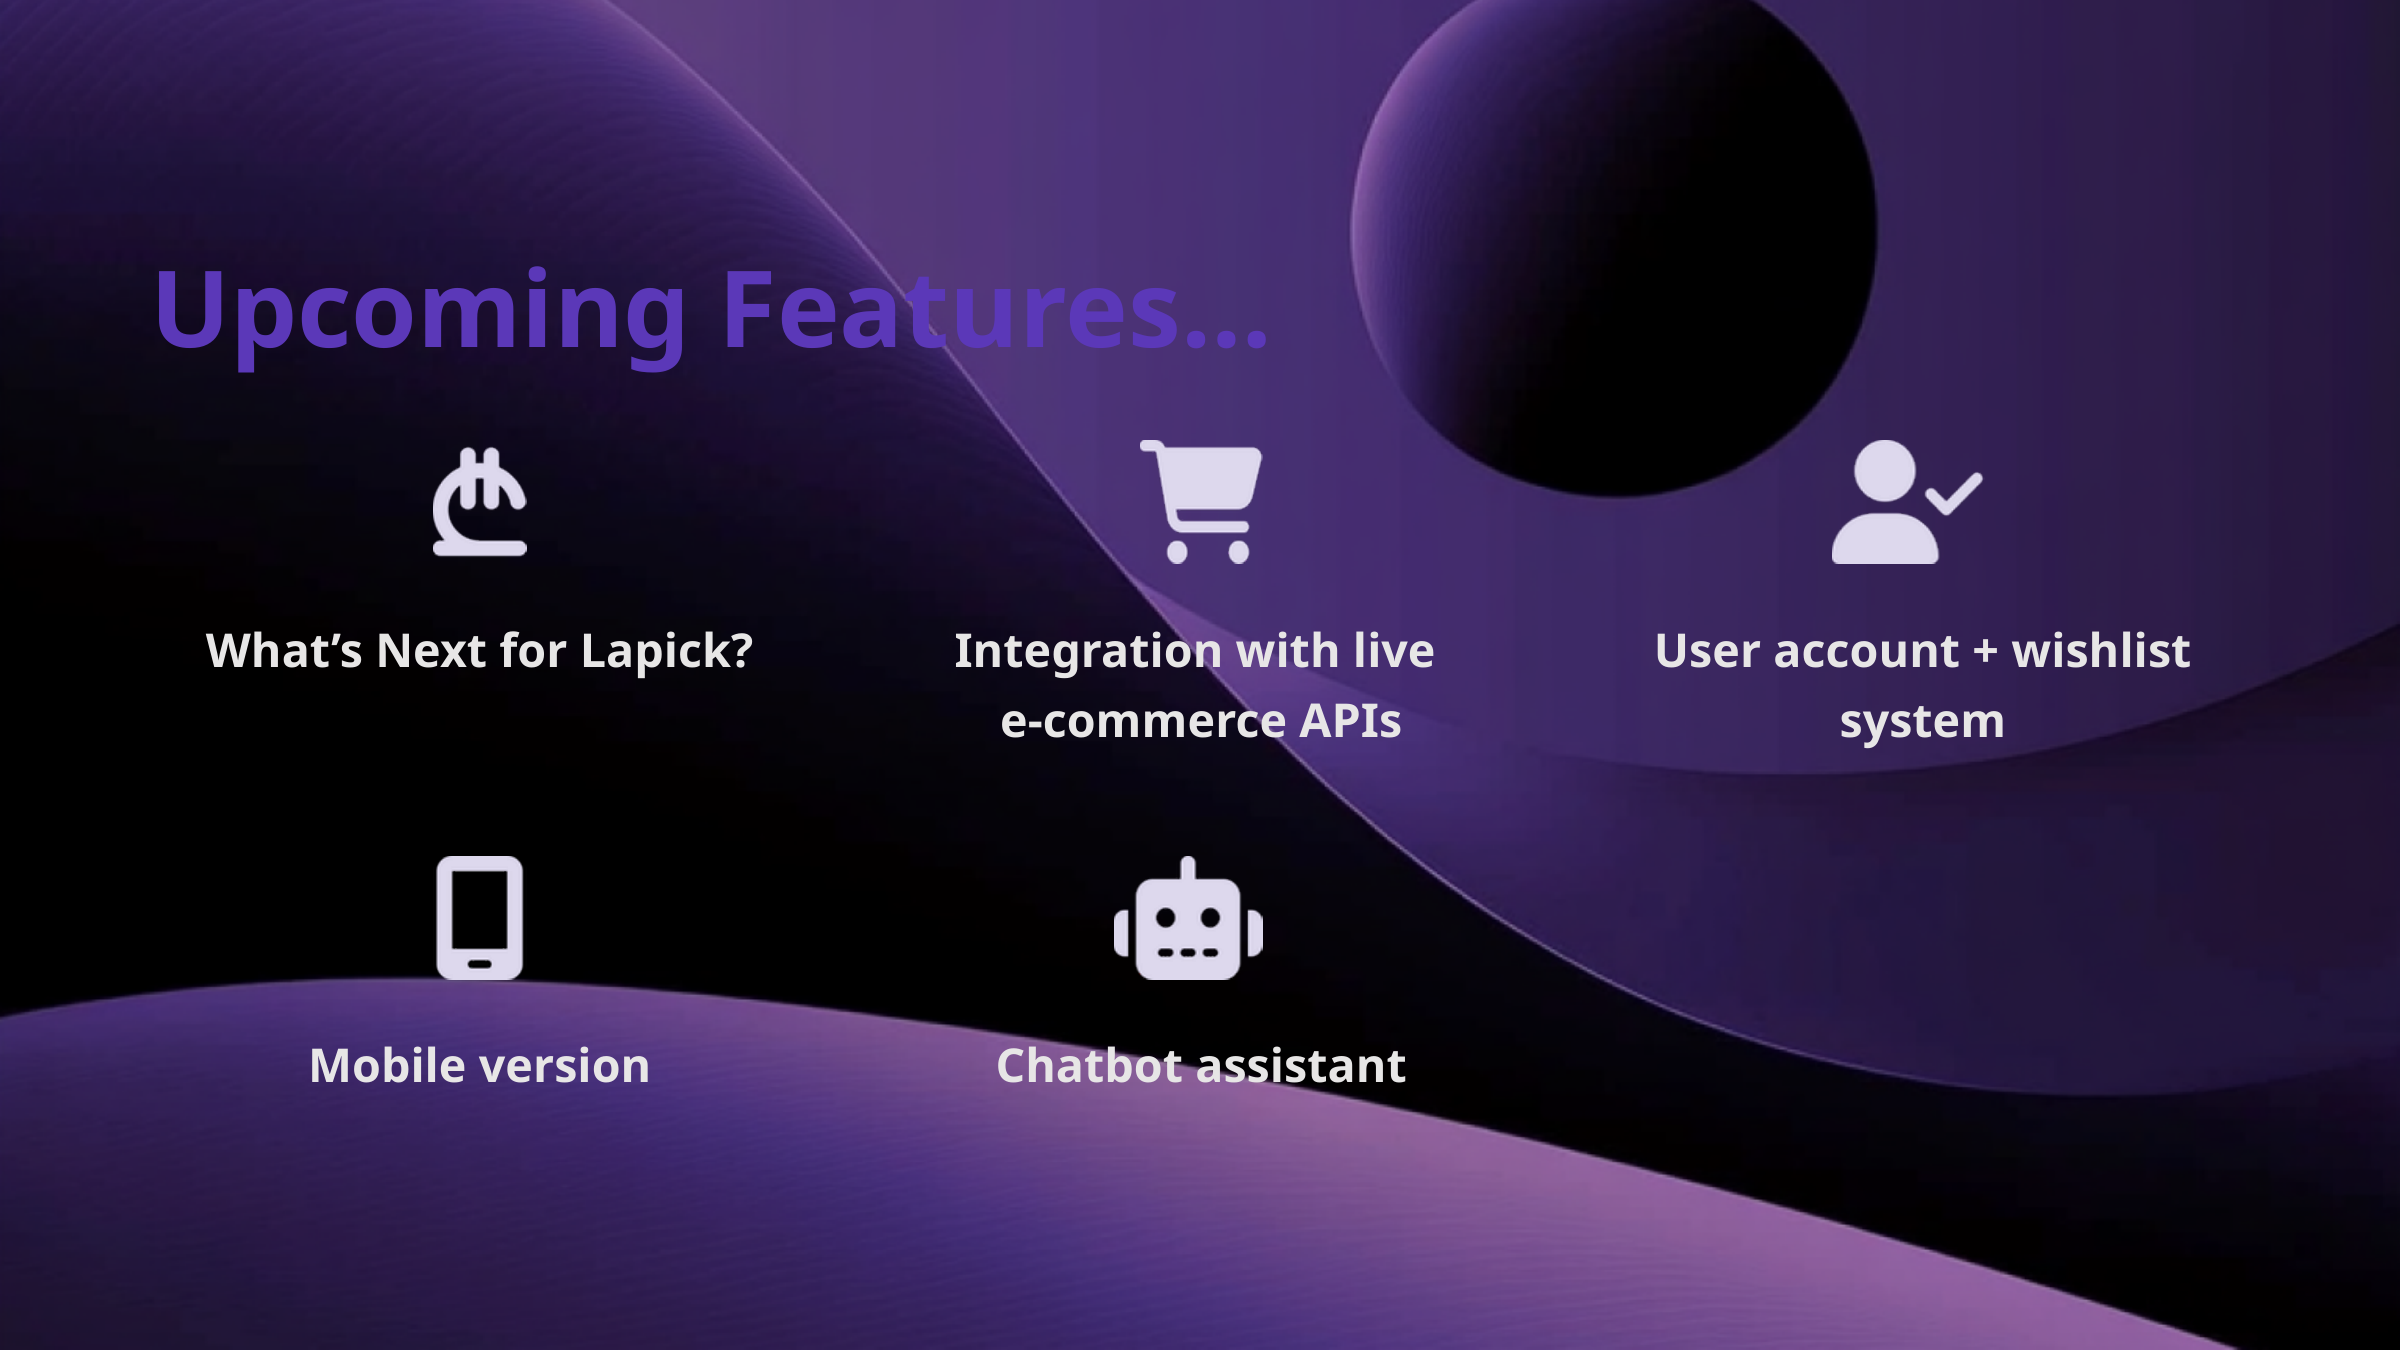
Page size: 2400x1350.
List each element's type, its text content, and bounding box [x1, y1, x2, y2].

text_box Upcoming Features… [150, 235, 2253, 369]
picture [0, 0, 2400, 1350]
text_box User account + wishlist system [1616, 605, 2229, 747]
text_box Mobile version [173, 1021, 786, 1092]
text_box What’s Next for Lapick? [173, 605, 786, 677]
text_box Chatbot assistant [895, 1021, 1508, 1092]
text_box Integration with live e-commerce APIs [895, 605, 1508, 747]
